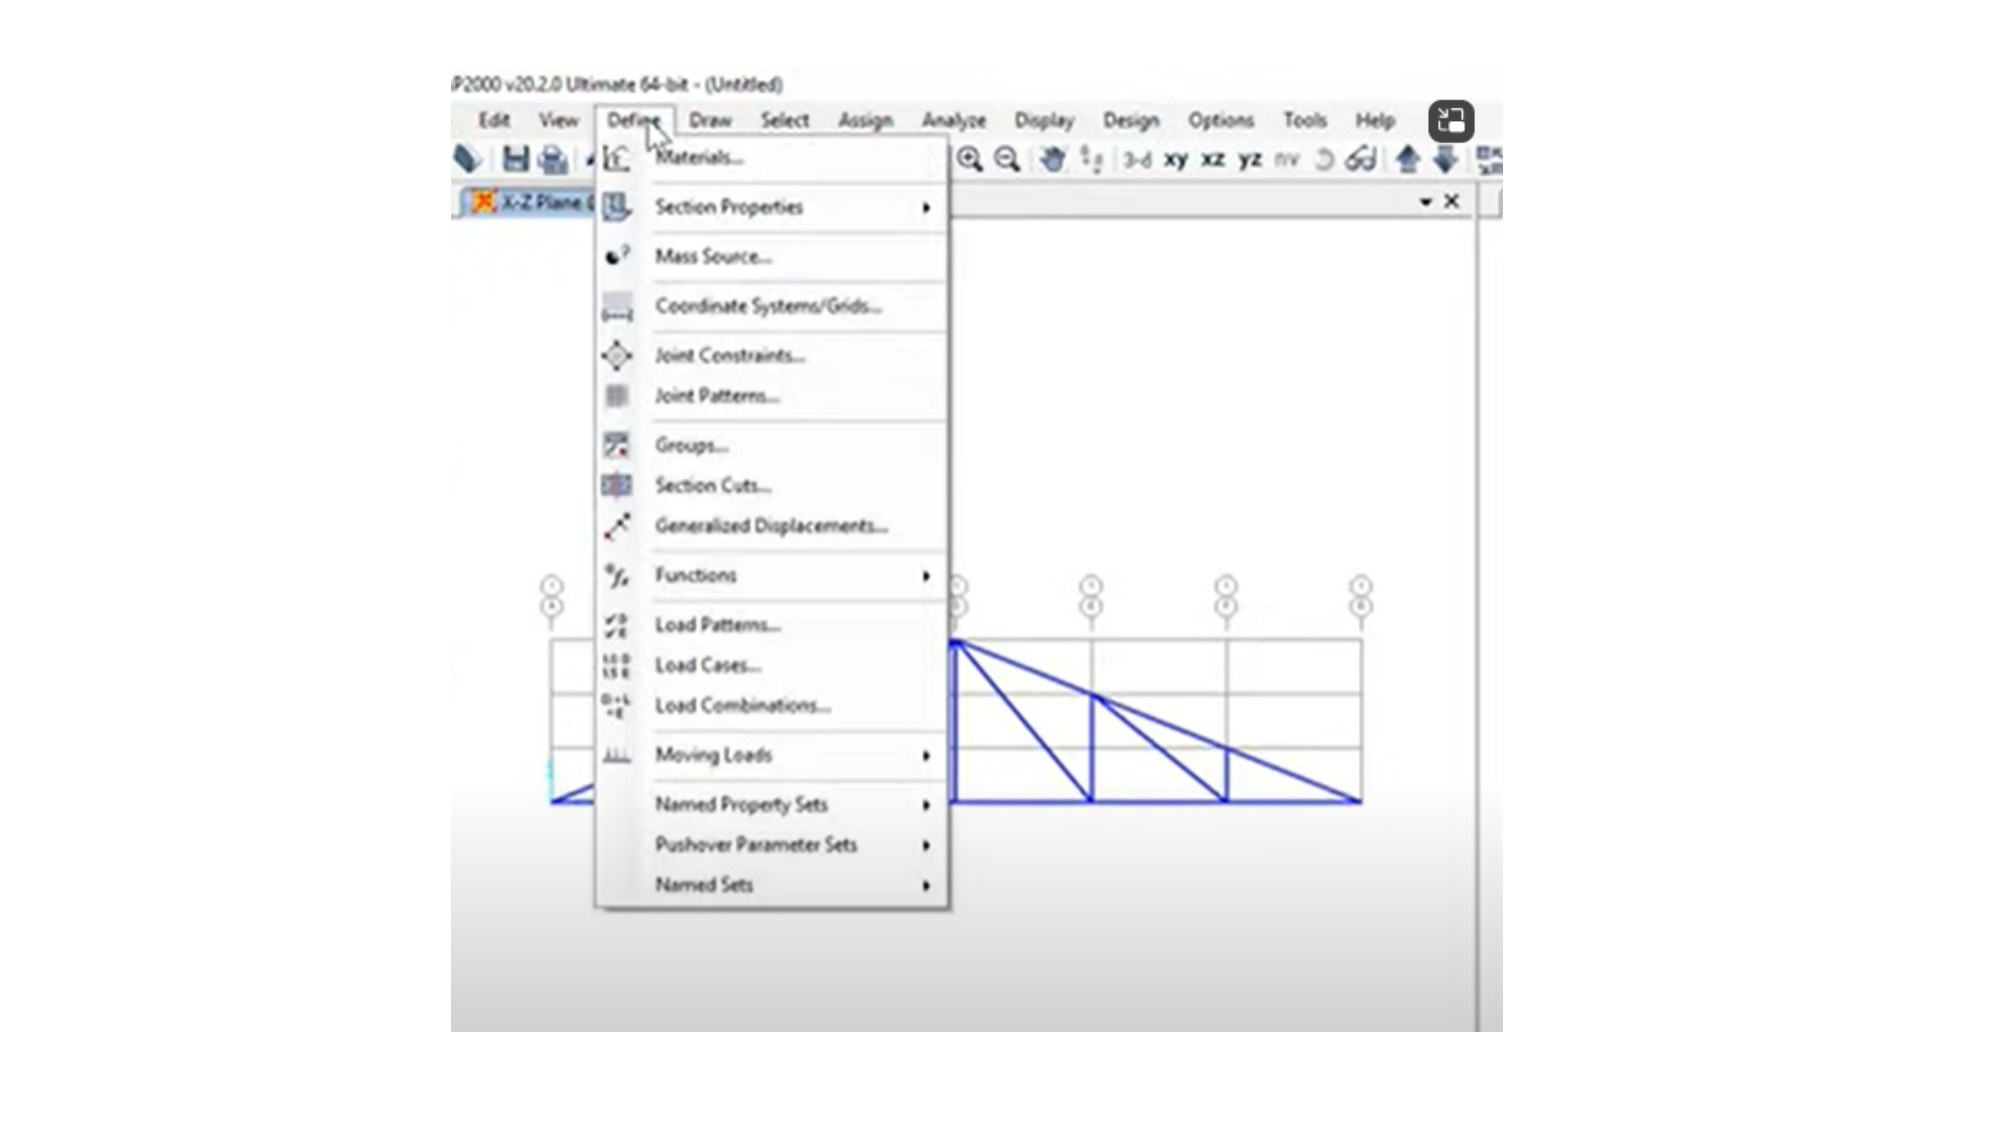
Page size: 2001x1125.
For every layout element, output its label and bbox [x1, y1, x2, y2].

list [451, 59, 1504, 1033]
